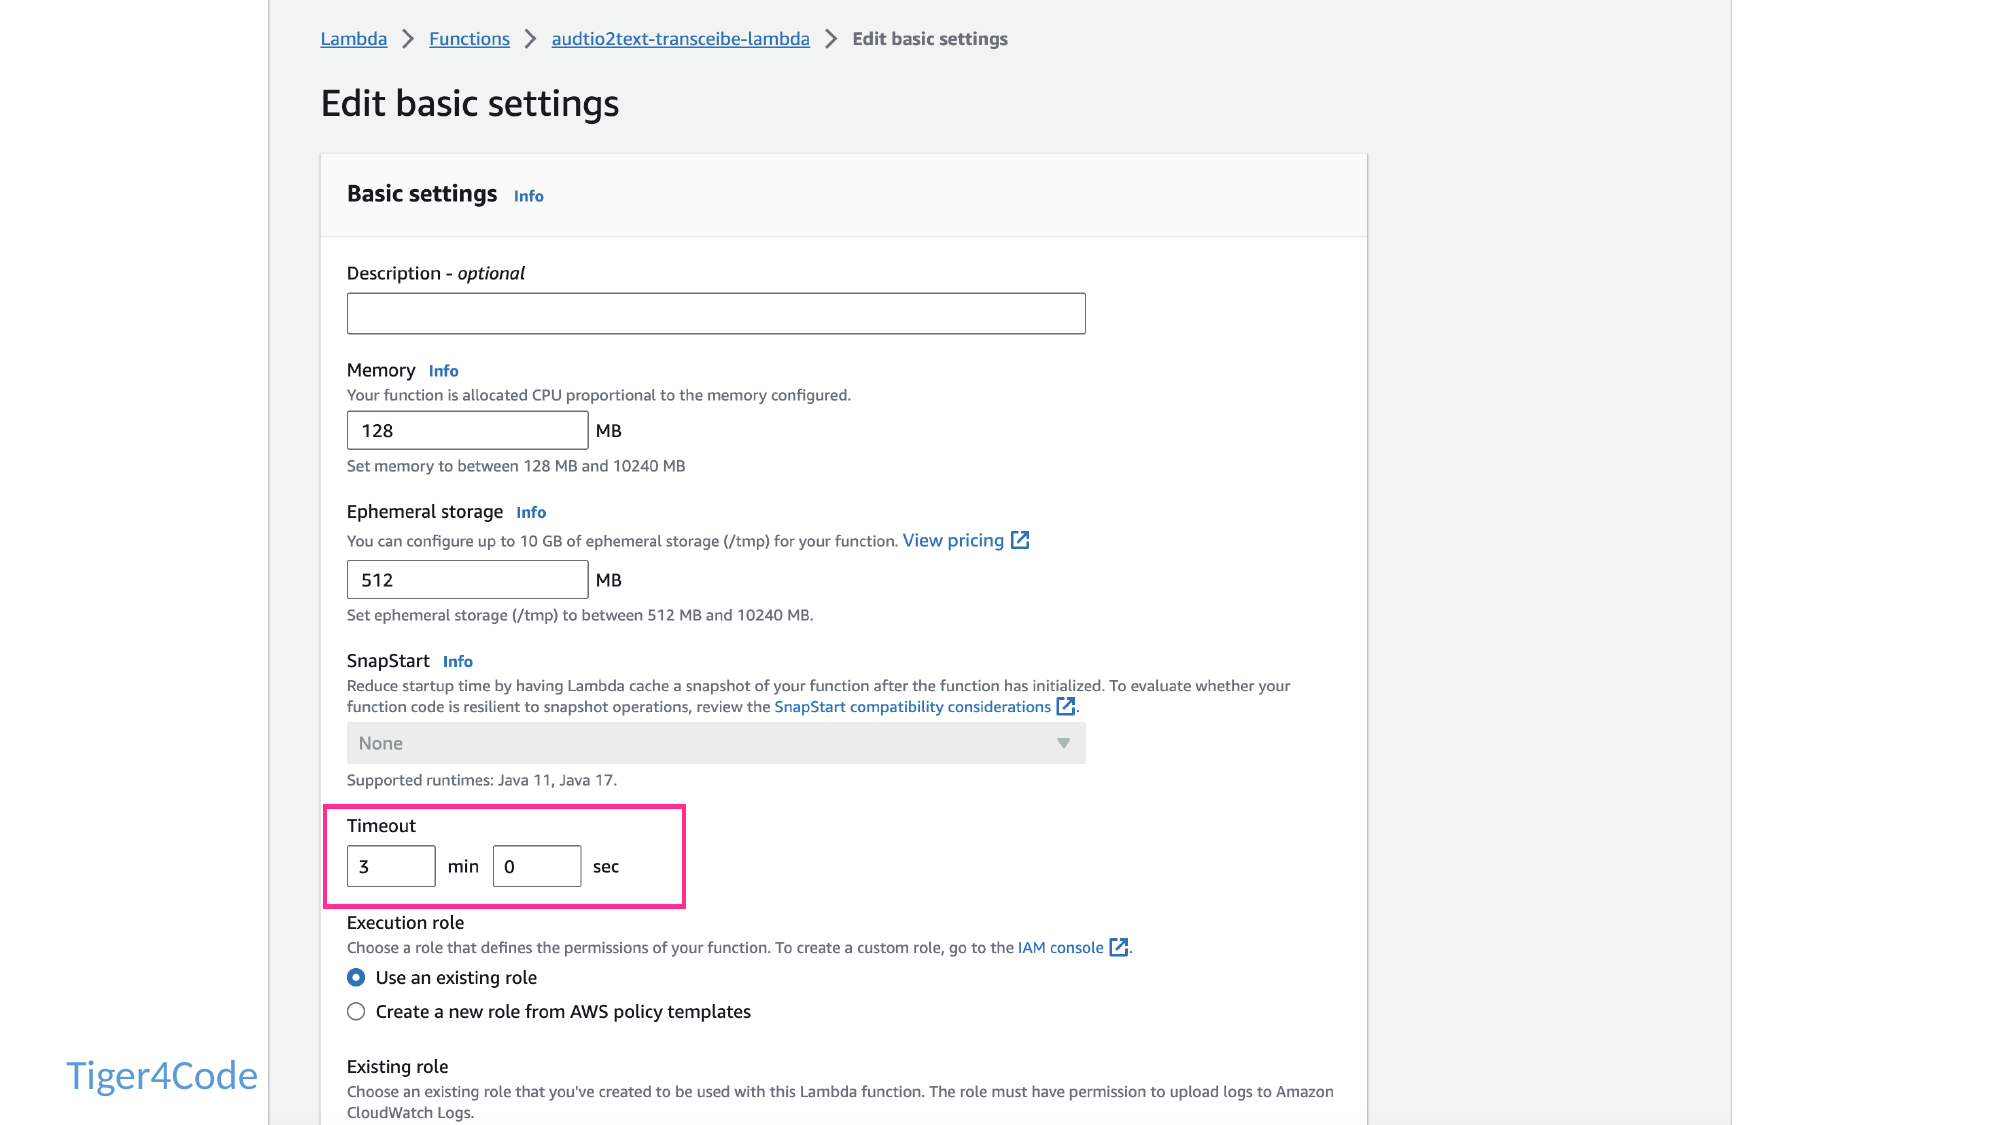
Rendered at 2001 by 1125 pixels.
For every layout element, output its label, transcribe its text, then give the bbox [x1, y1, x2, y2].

picture [268, 0, 1732, 1125]
text_box Tiger4Code [0, 1040, 268, 1106]
